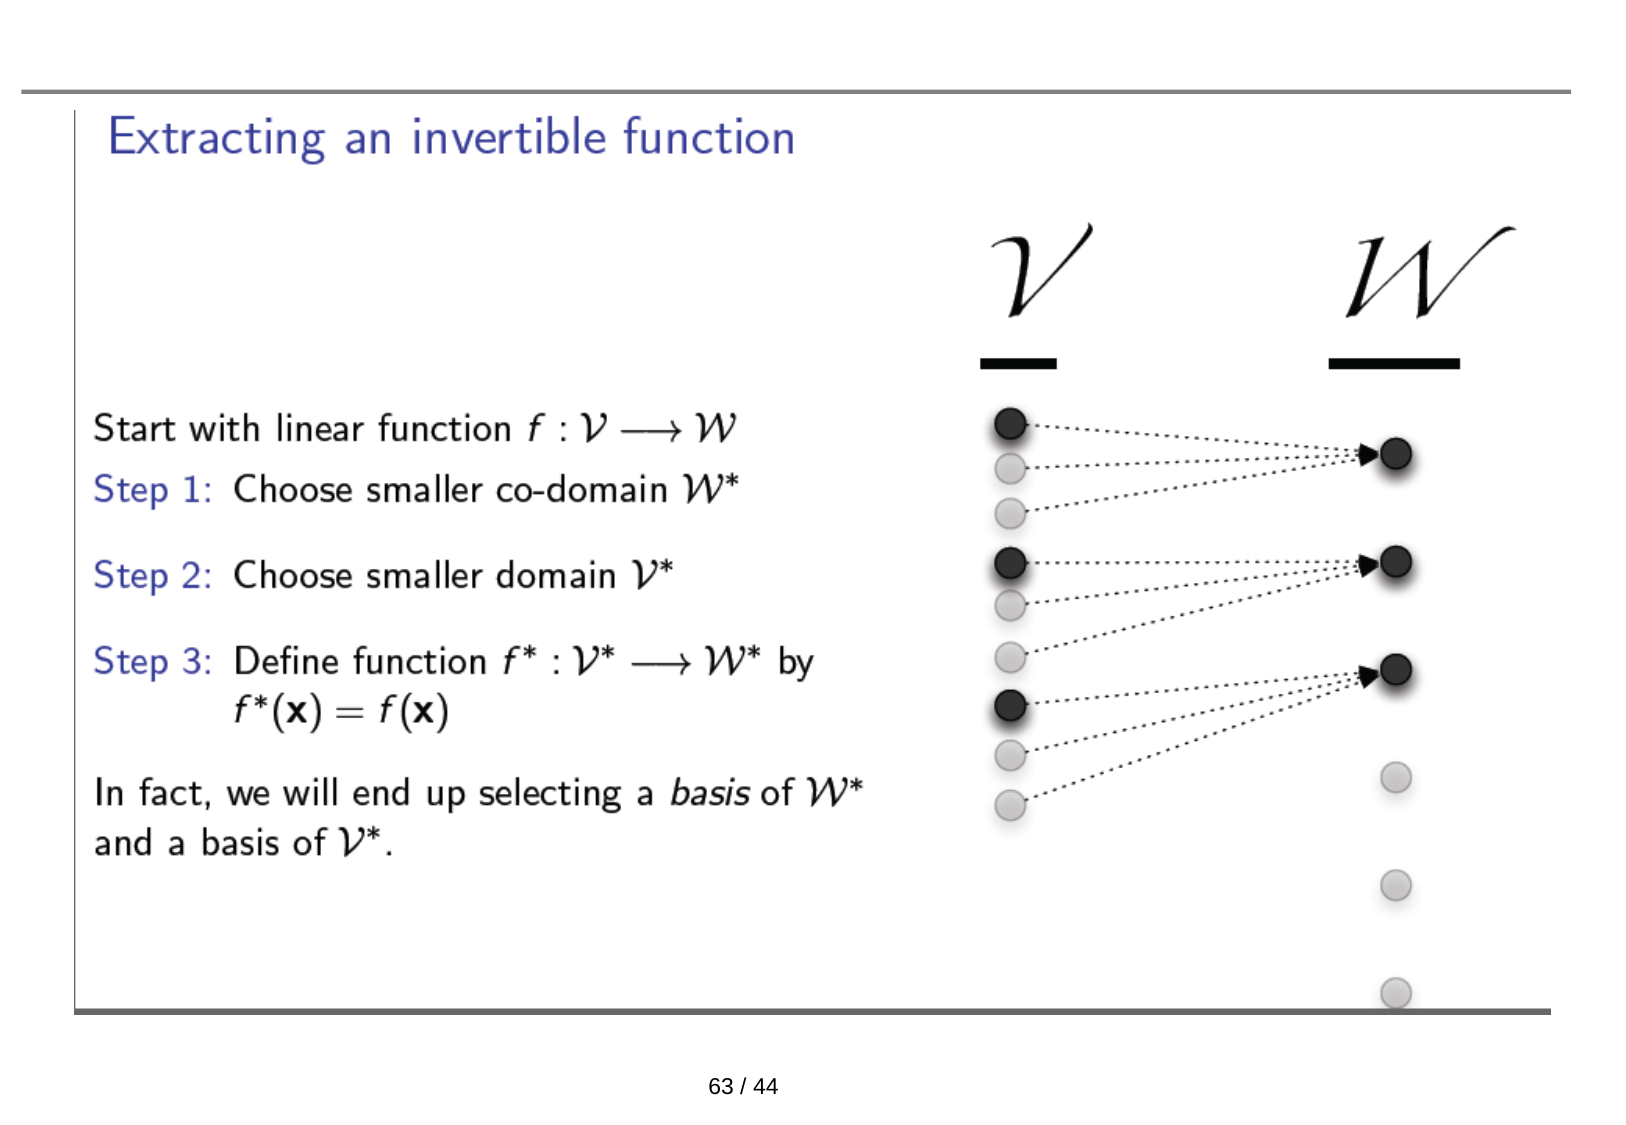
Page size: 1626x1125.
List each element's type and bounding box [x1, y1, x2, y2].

picture [73, 109, 1551, 1016]
